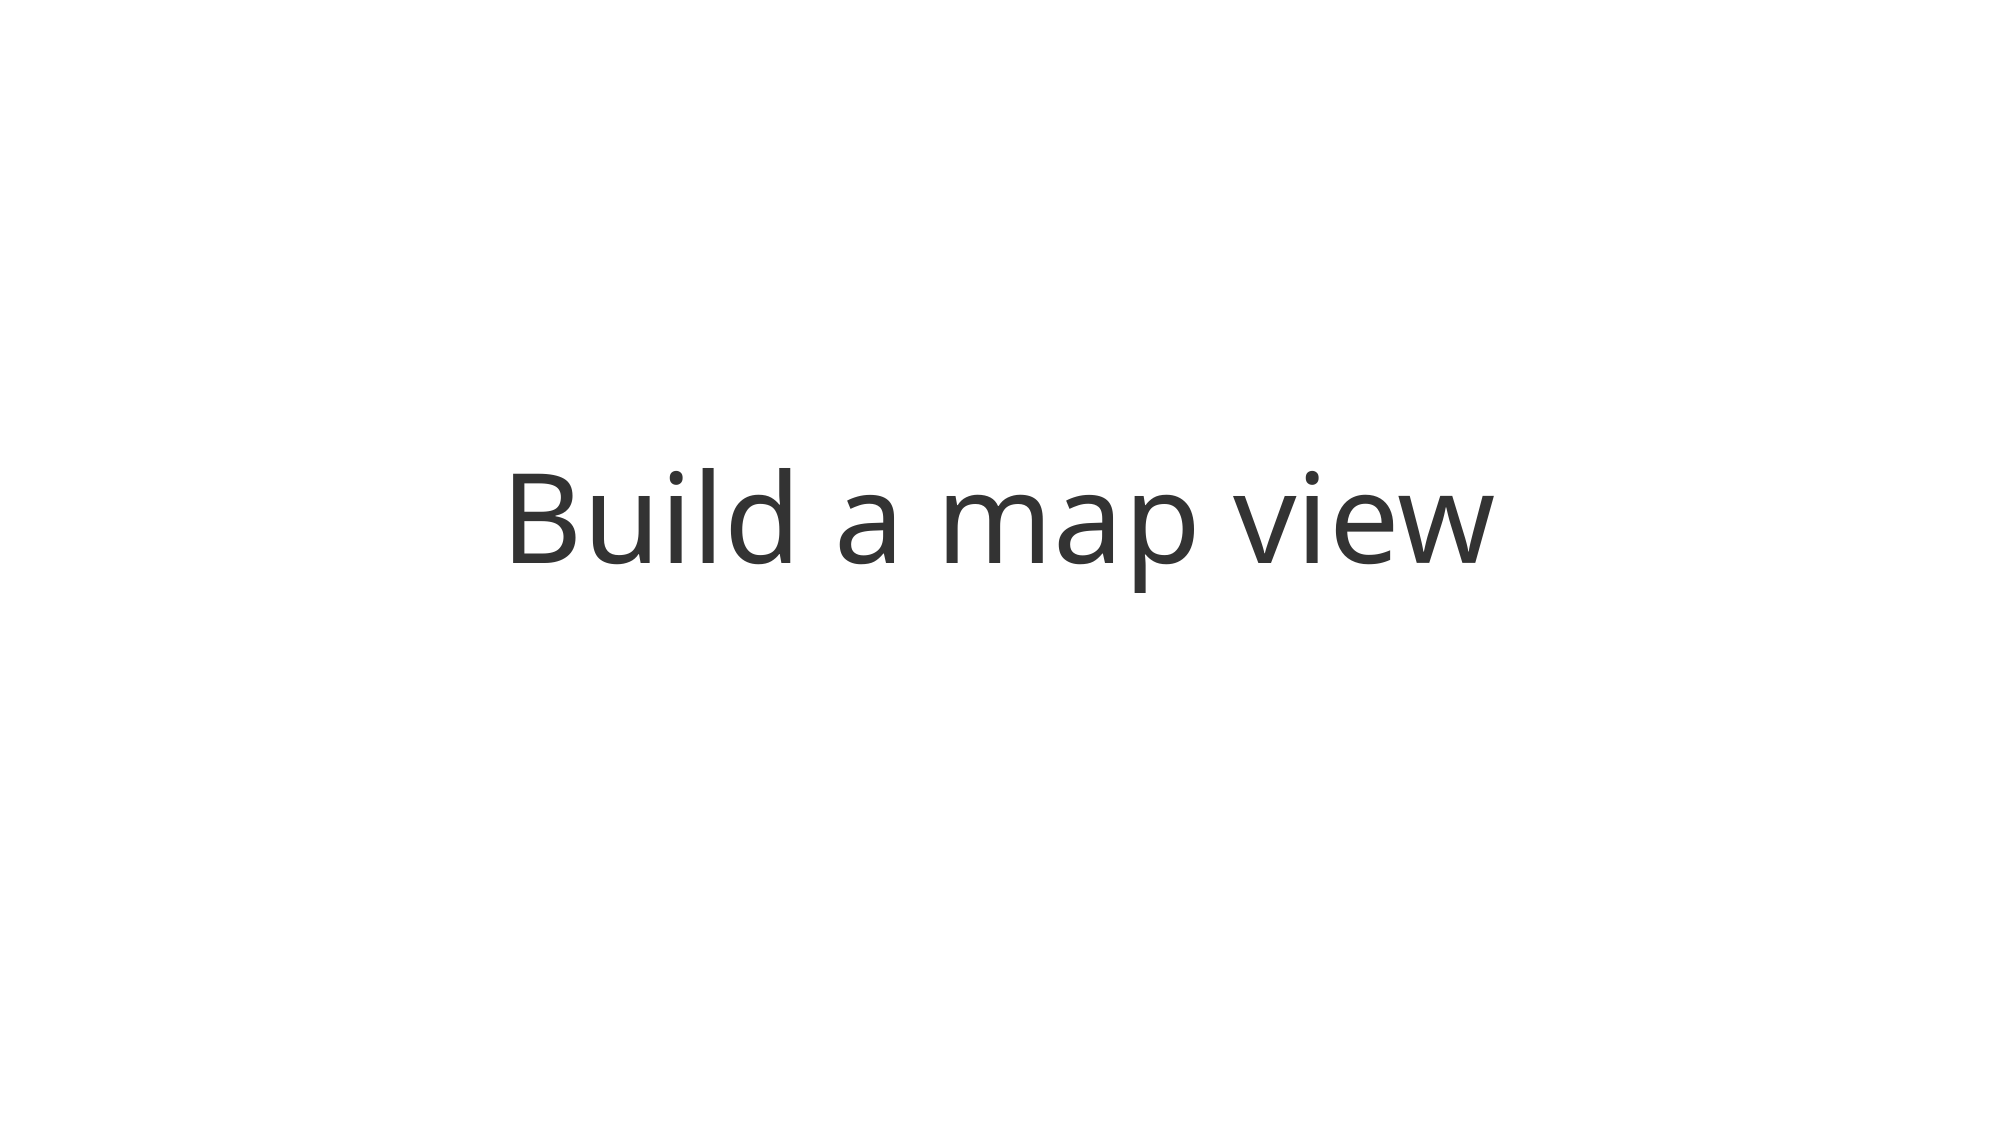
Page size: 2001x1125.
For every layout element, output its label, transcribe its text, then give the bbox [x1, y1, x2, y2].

title Build a map view [136, 280, 1862, 749]
